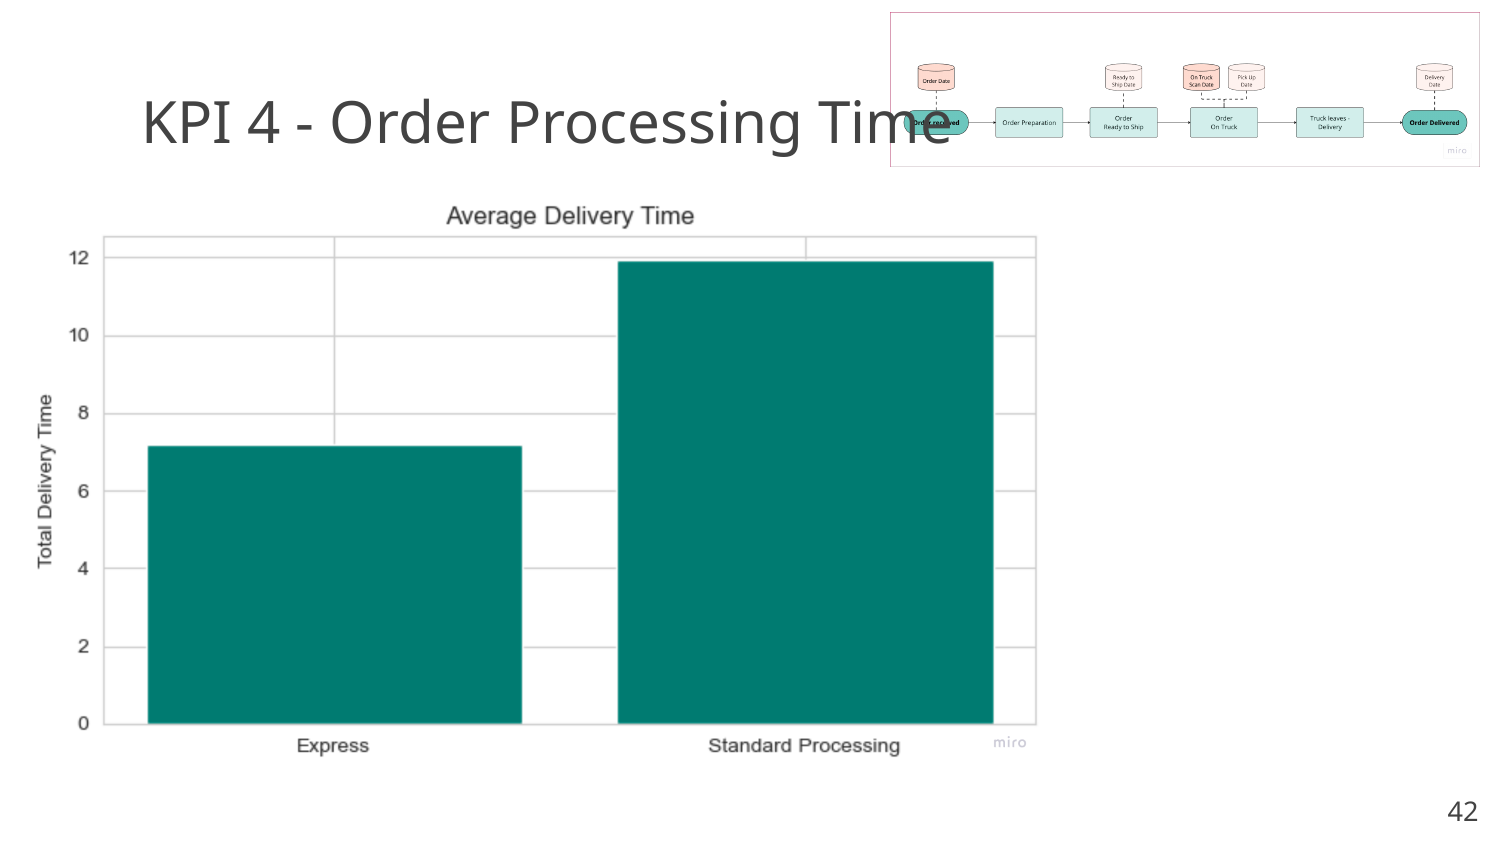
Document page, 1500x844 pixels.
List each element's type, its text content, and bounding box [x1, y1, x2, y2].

title KPI 4 - Order Processing Time [126, 69, 884, 135]
picture [889, 12, 1481, 167]
slide_number ‹#› [1403, 779, 1494, 844]
picture [24, 191, 1050, 771]
